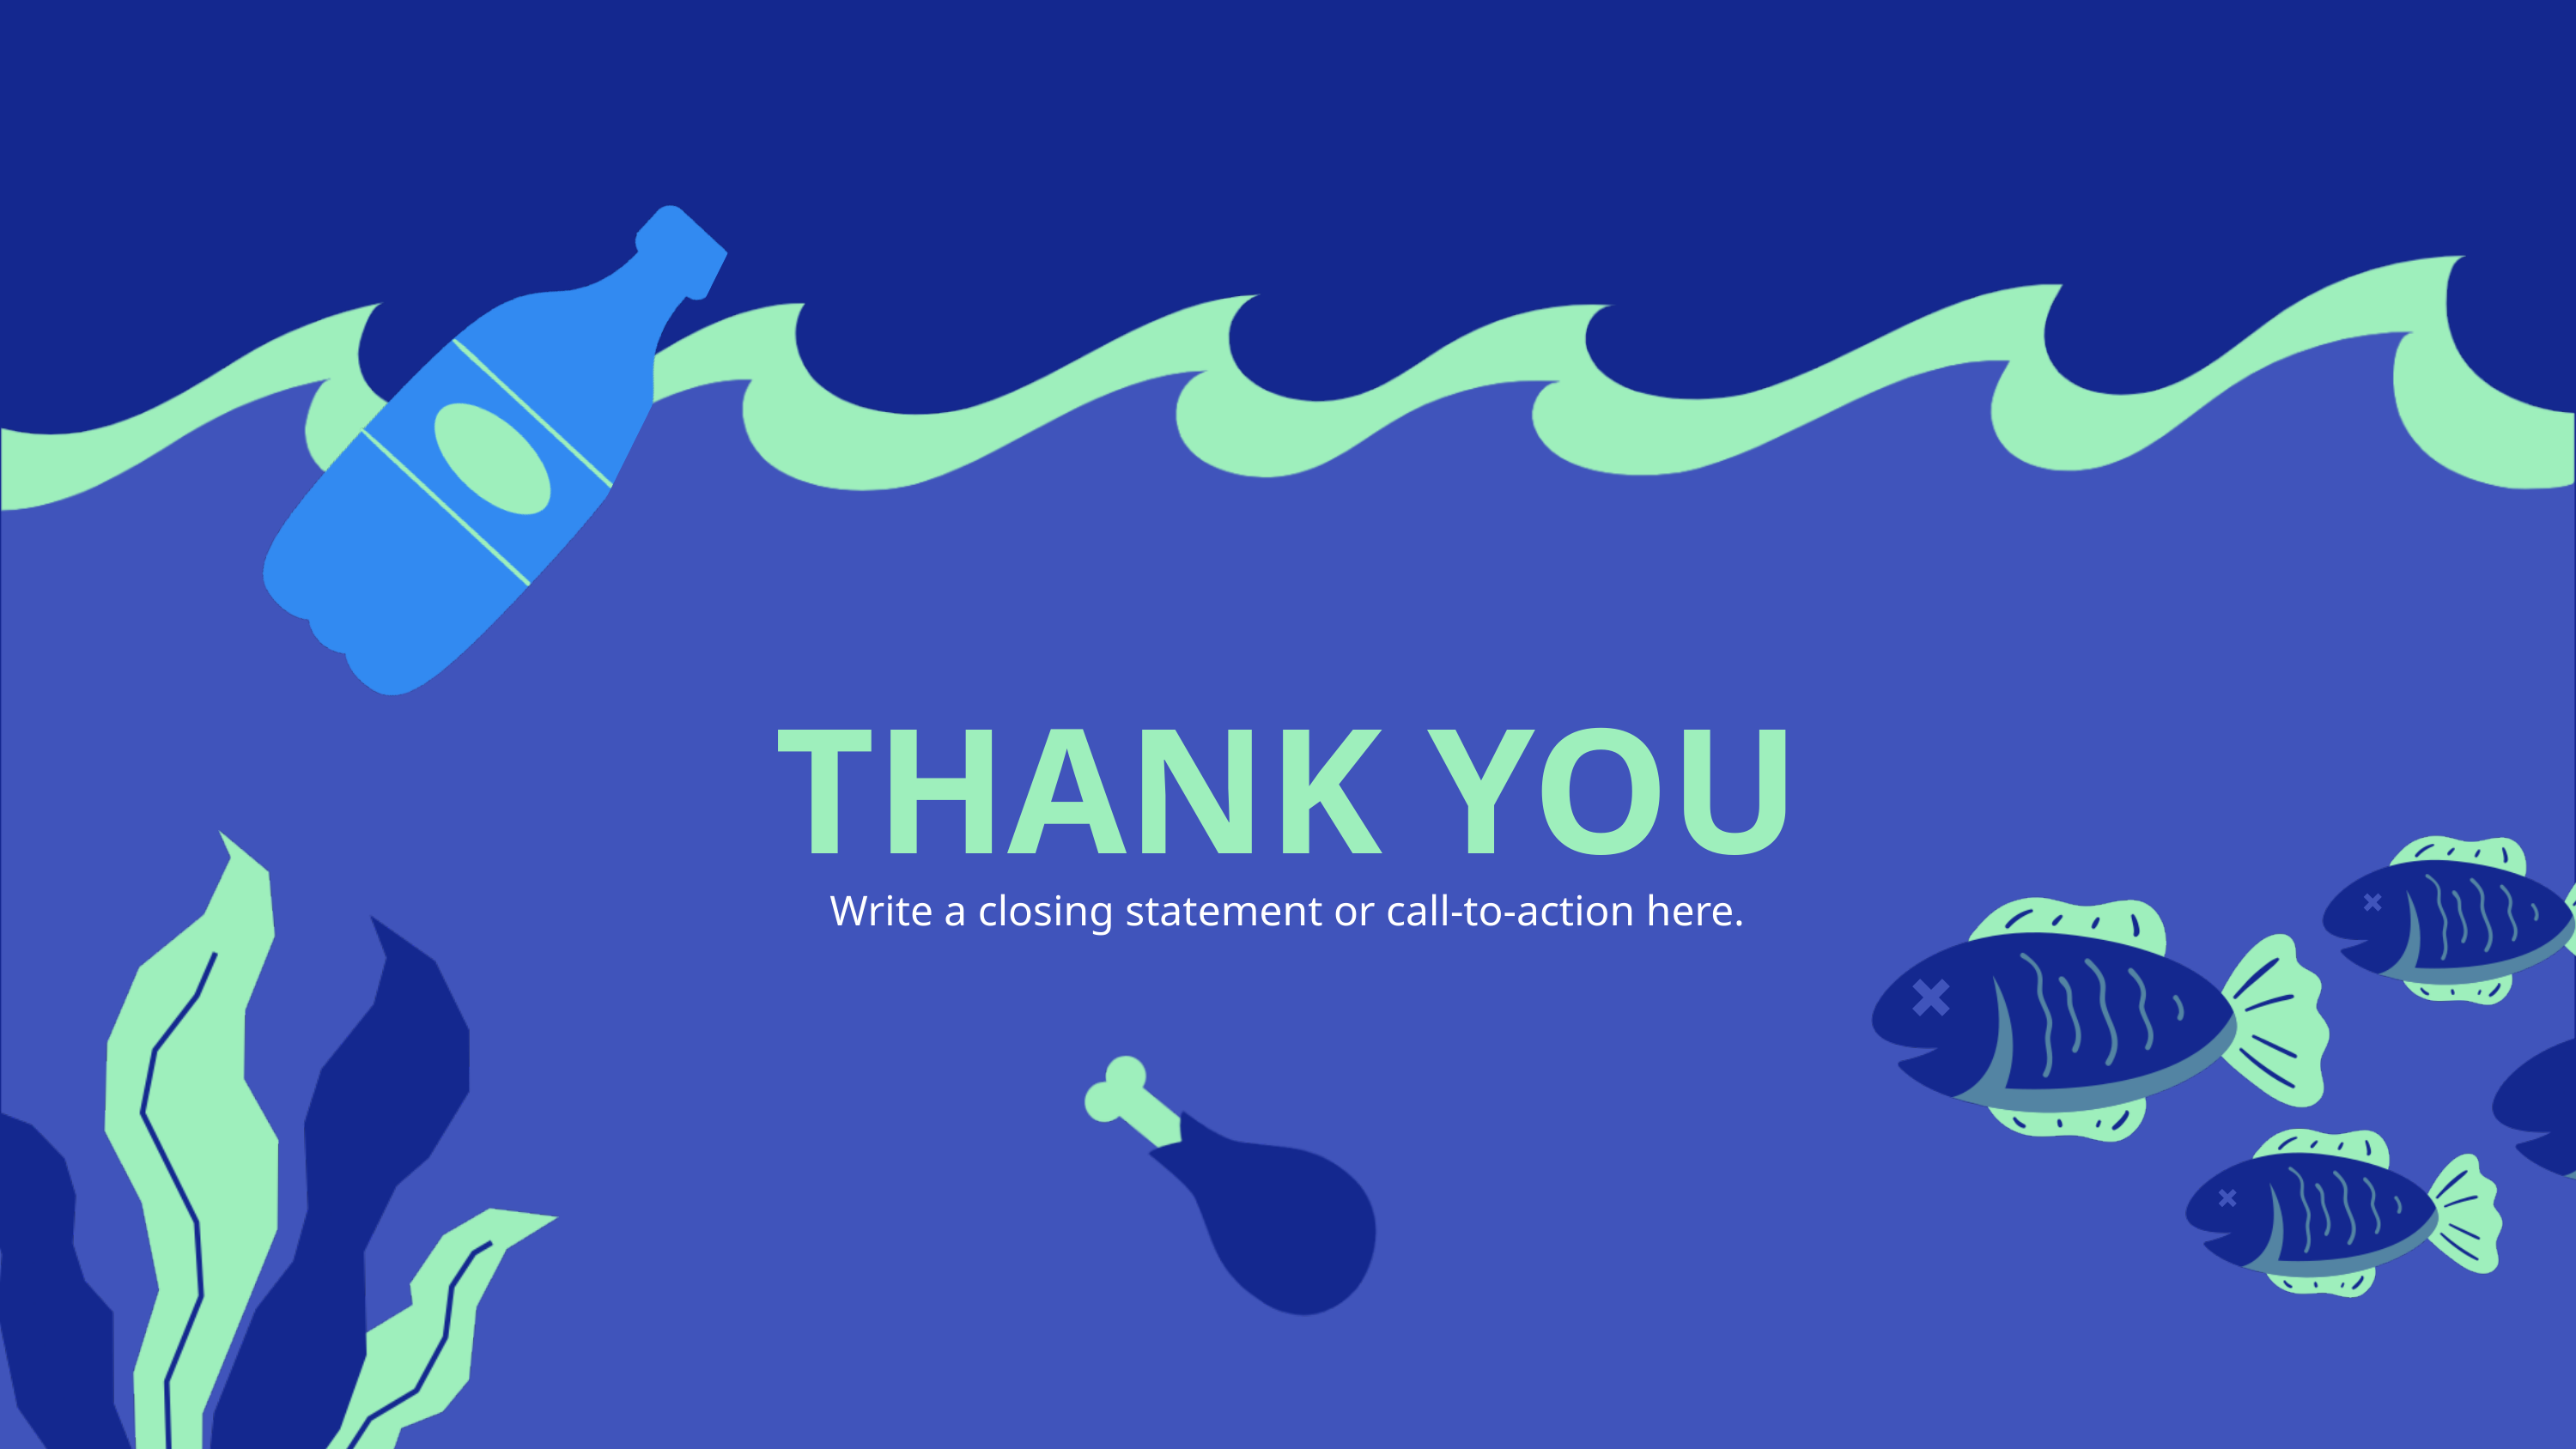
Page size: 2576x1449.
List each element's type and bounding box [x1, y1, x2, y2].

text_box [2365, 894, 2380, 910]
text_box [605, 603, 1971, 920]
text_box [1916, 982, 1947, 1013]
text_box [2220, 1190, 2235, 1206]
picture [0, 0, 2576, 1449]
